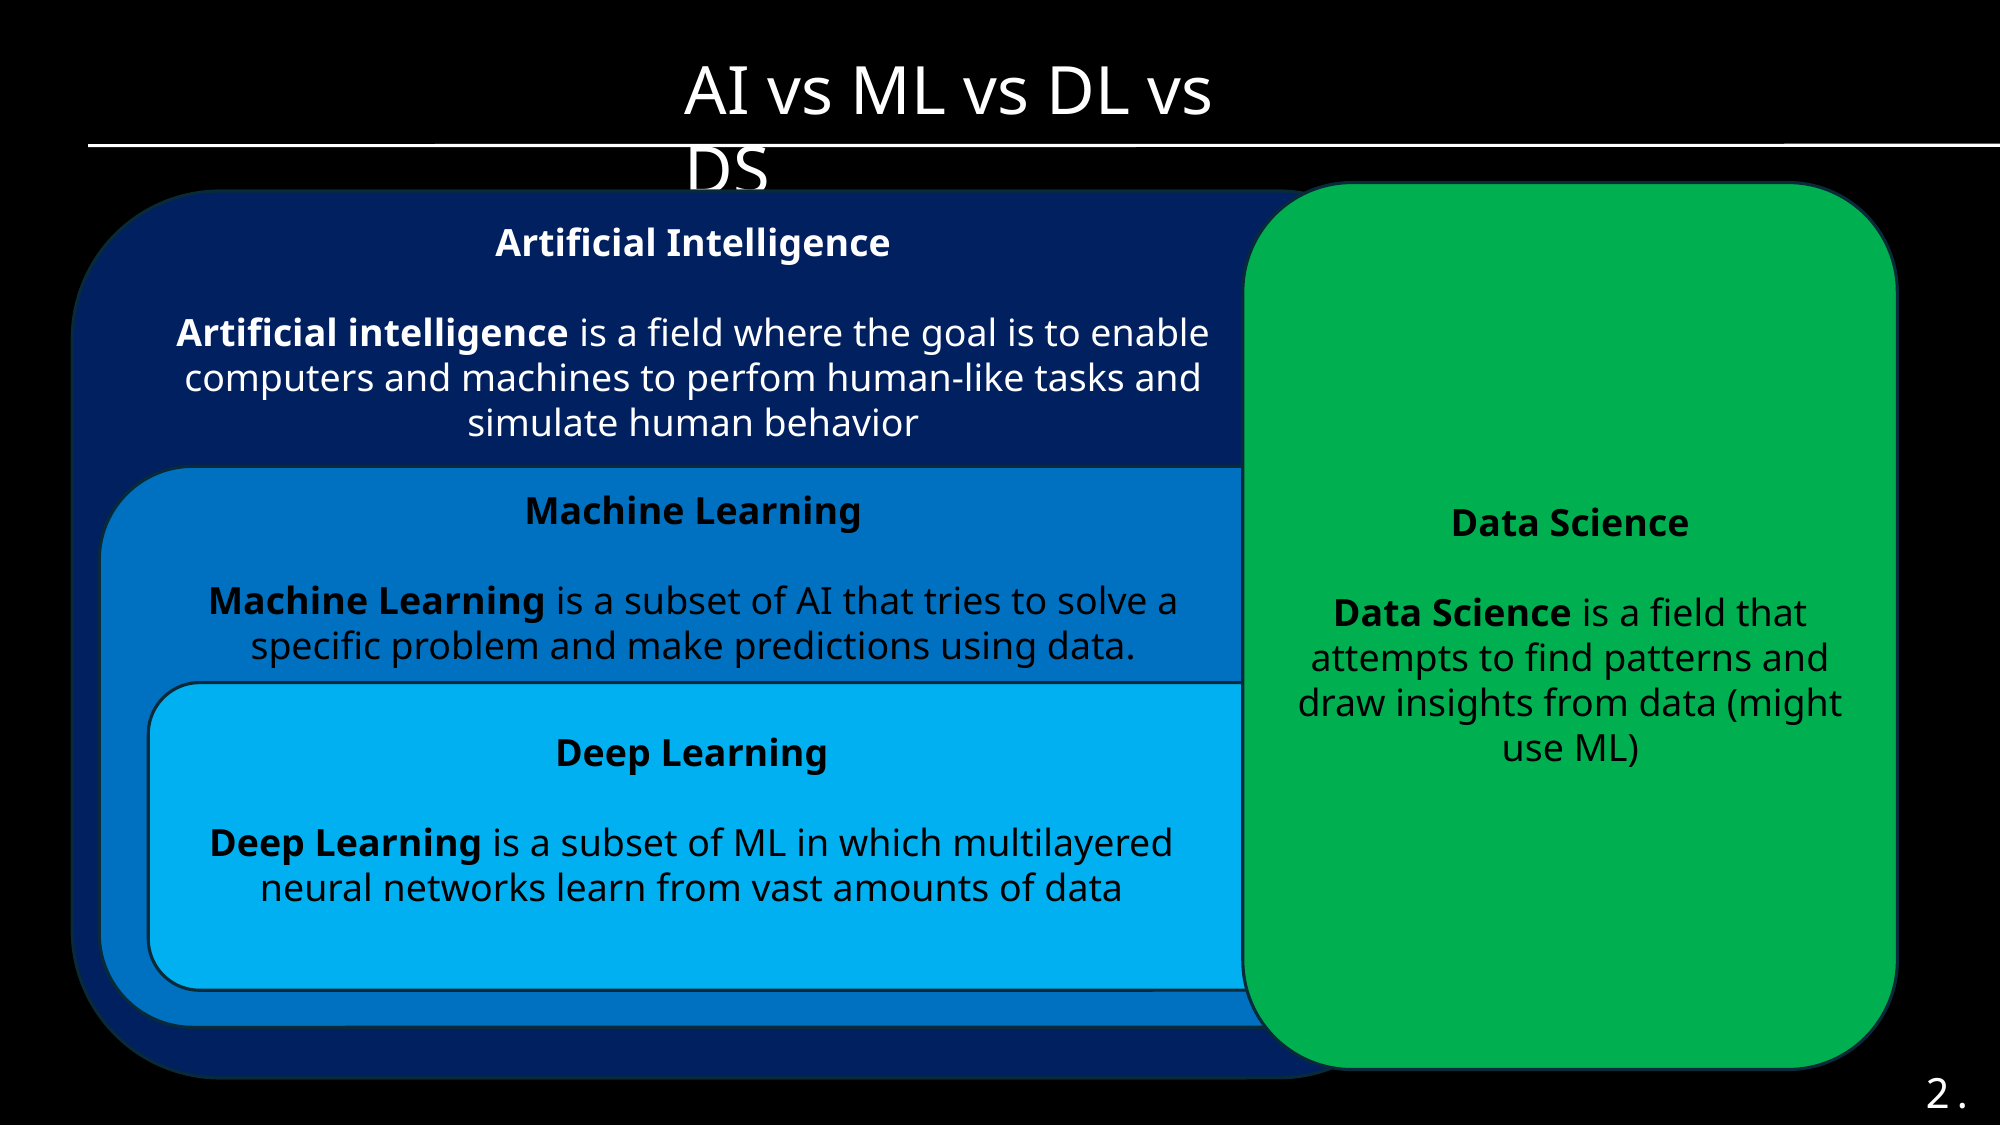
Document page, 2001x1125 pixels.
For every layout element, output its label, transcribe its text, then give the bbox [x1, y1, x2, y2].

text_box [97, 464, 1264, 1029]
text_box Artificial Intelligence Artificial intelligence is a field where the goal is to enable computers and machines to perfom human-like tasks and simulate human behavior [147, 210, 1240, 451]
text_box 2. [1909, 1059, 1999, 1125]
text_box [70, 189, 1331, 1080]
text_box Machine Learning Machine Learning is a subset of AI that tries to solve a specific problem and make predictions using data. [149, 479, 1238, 675]
text_box AI vs ML vs DL vs DS [669, 40, 1332, 143]
text_box [146, 681, 1245, 992]
text_box [1241, 180, 1899, 1072]
text_box Data Science Data Science is a field that attempts to find patterns and draw insights from data (might use ML) [1266, 491, 1875, 777]
text_box AI vs ML vs DL vs DS [669, 147, 1332, 191]
text_box Deep Learning Deep Learning is a subset of ML in which multilayered neural networks learn from vast amounts of data [146, 721, 1238, 917]
